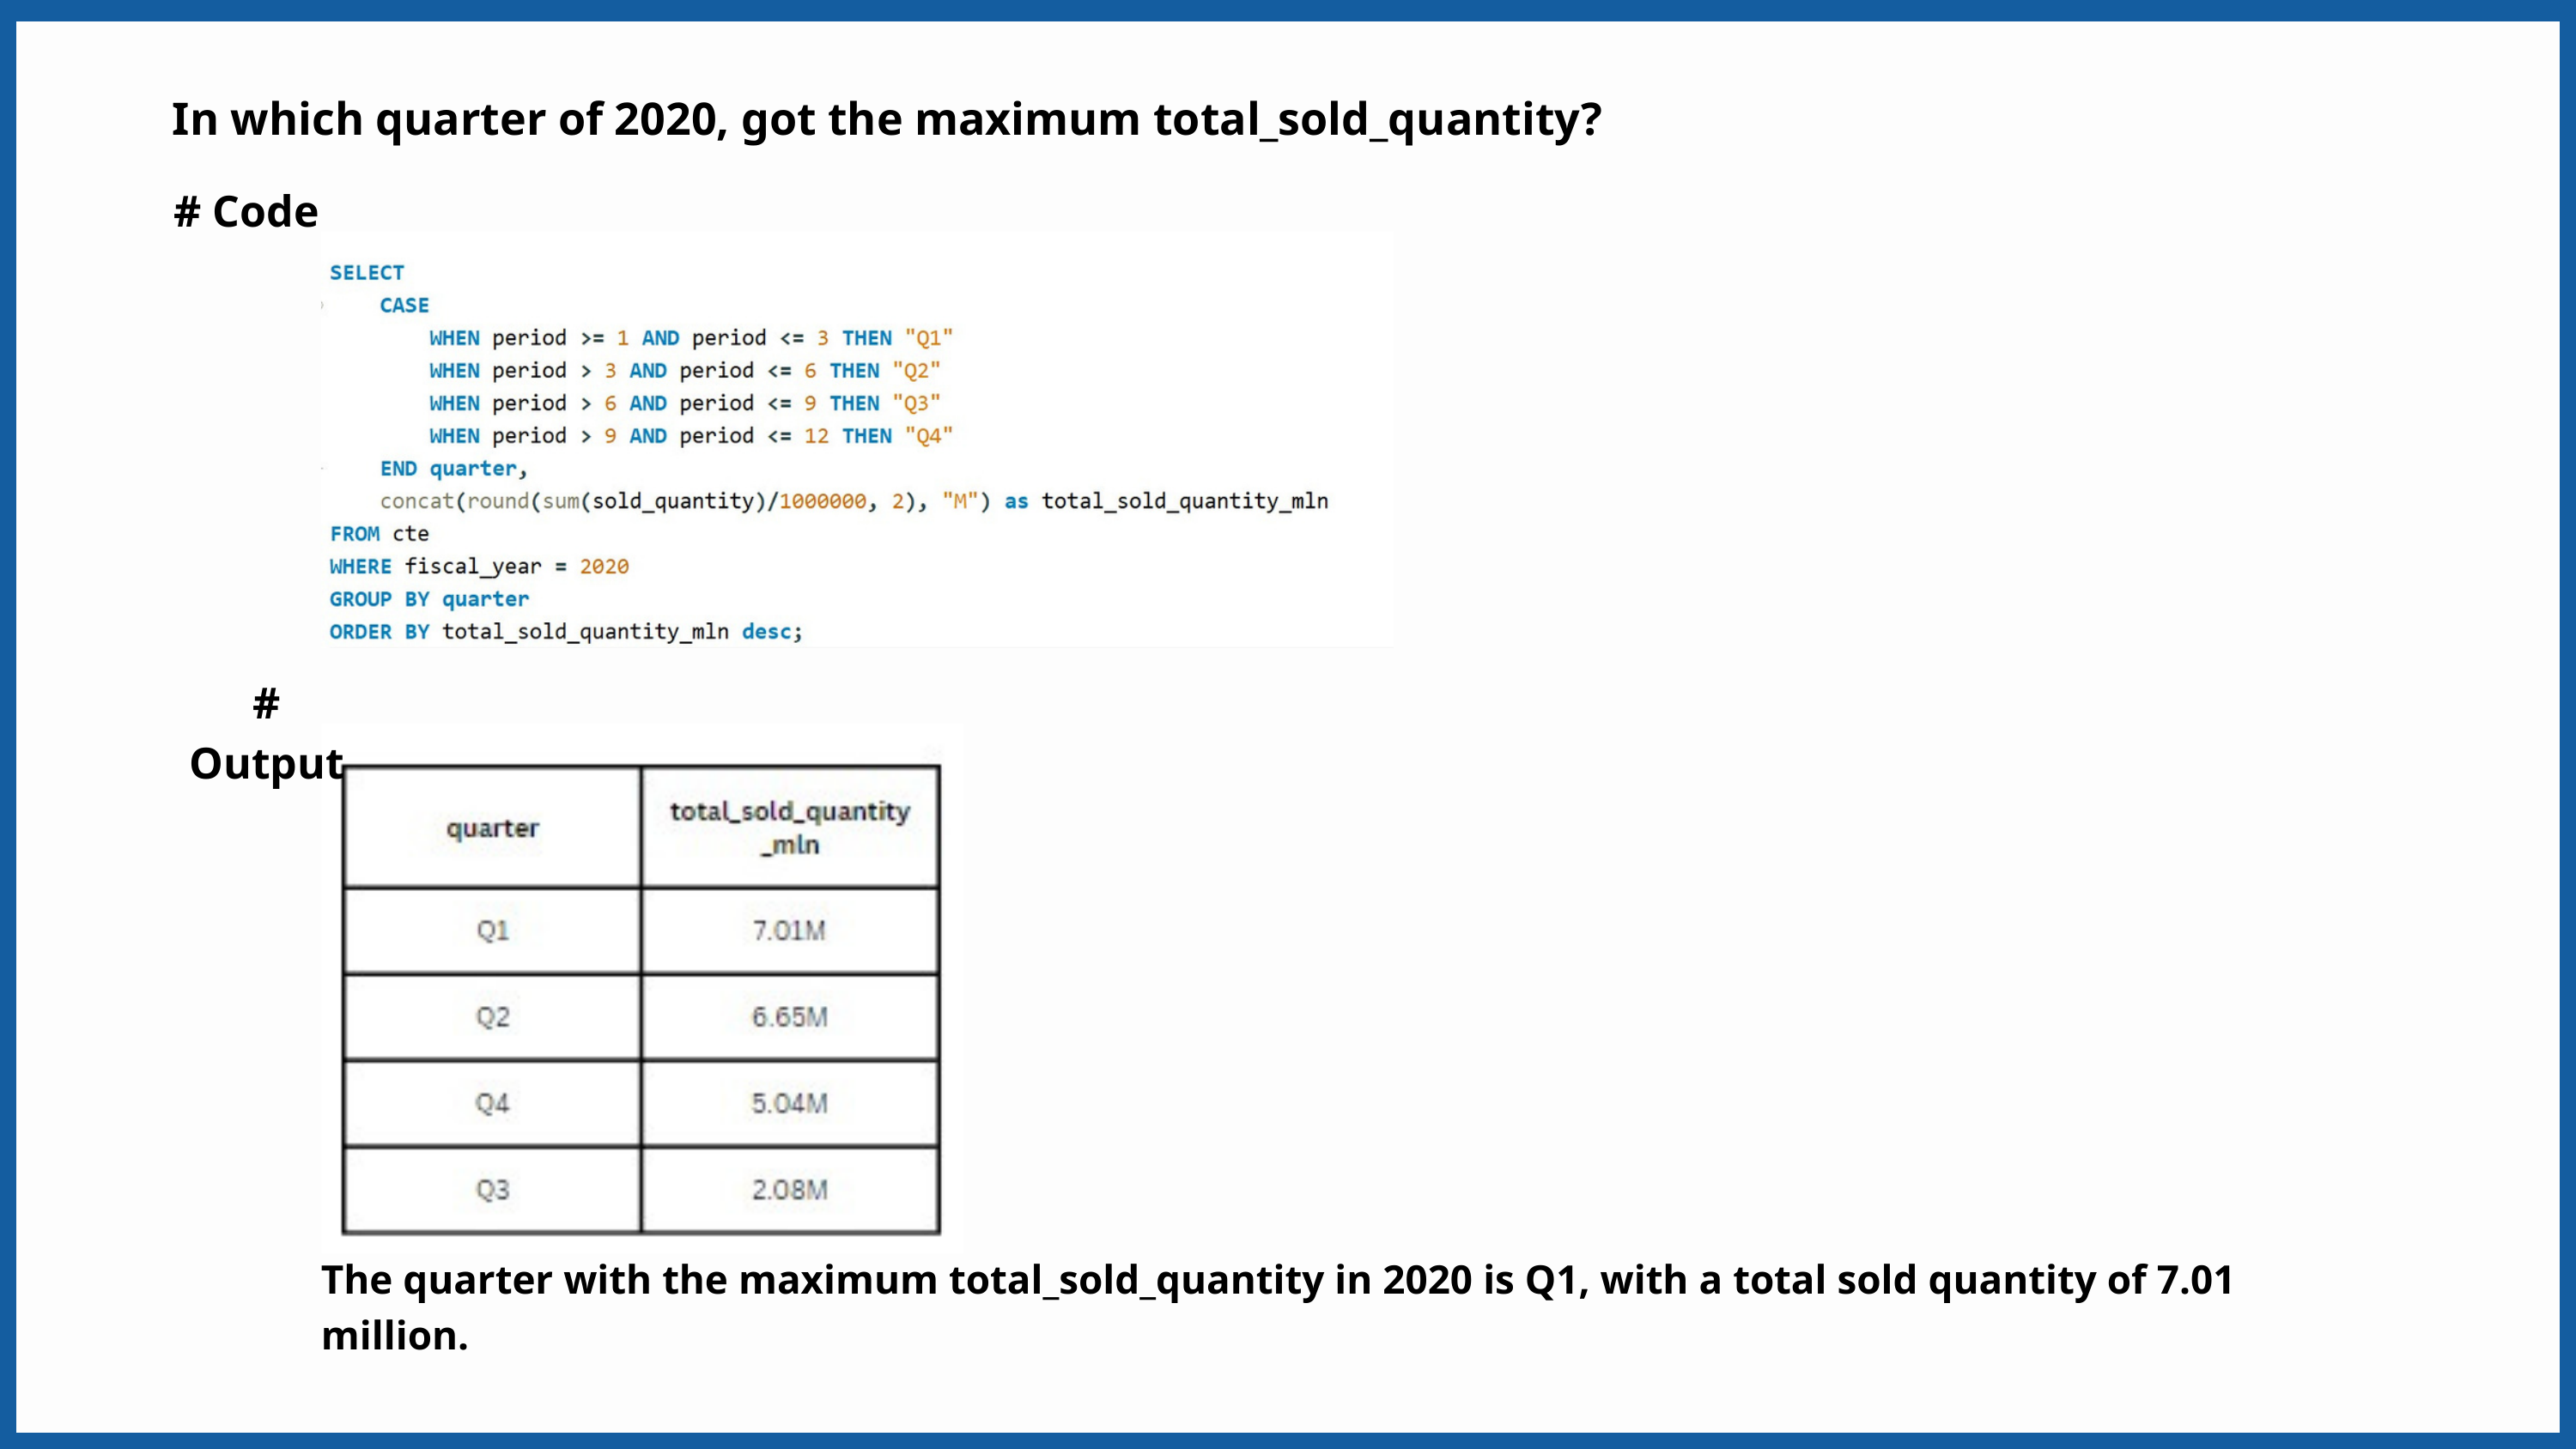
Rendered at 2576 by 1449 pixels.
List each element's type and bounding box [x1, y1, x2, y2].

text_box [0, 4, 2576, 1449]
